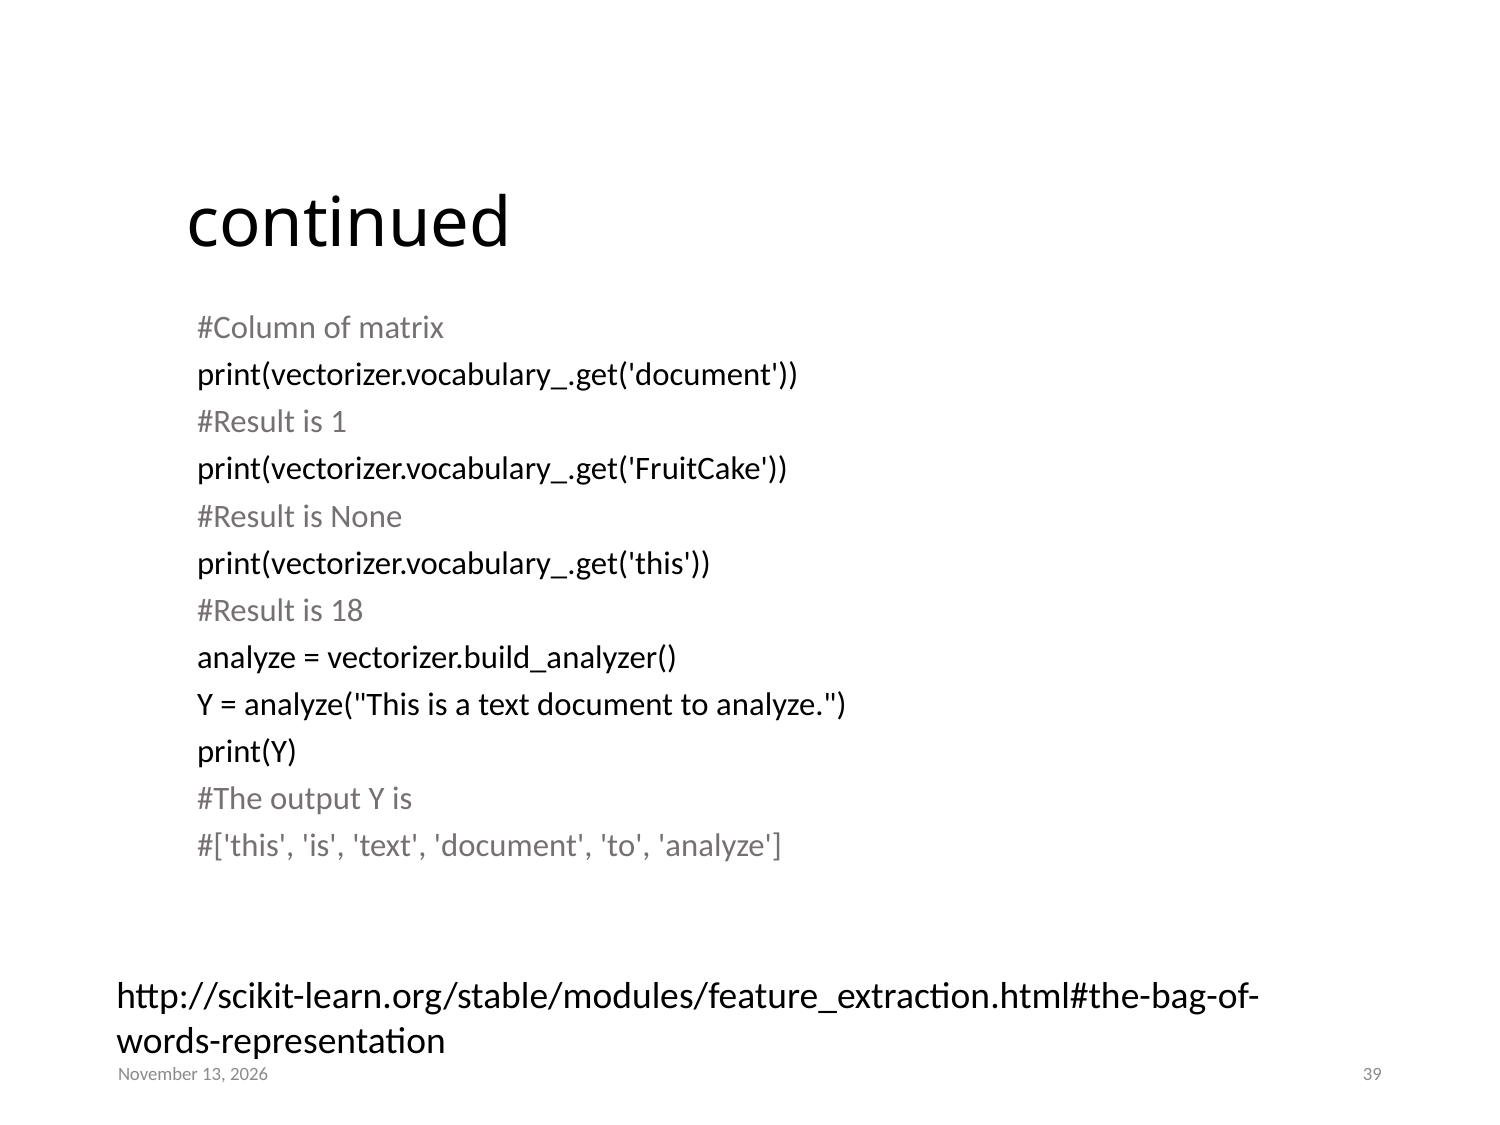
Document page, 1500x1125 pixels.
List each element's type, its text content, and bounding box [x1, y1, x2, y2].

text_box http://scikit-learn.org/stable/modules/feature_extraction.html#the-bag-of-words-representation [101, 963, 1353, 1069]
list #Column of matrix print(vectorizer.vocabulary_.get('document')) #Result is 1 print(vectorizer.vocabulary_.get('FruitCake')) #Result is None print(vectorizer.vocabulary_.get('this')) #Result is 18 analyze = vectorizer.build_analyzer() Y = analyze("This is a text document to analyze.") print(Y) #The output Y is #['this', 'is', 'text', 'document', 'to', 'analyze'] [171, 303, 1283, 879]
slide_number 39 [1059, 1042, 1397, 1103]
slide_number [103, 1069, 441, 1103]
title continued [171, 168, 1324, 281]
